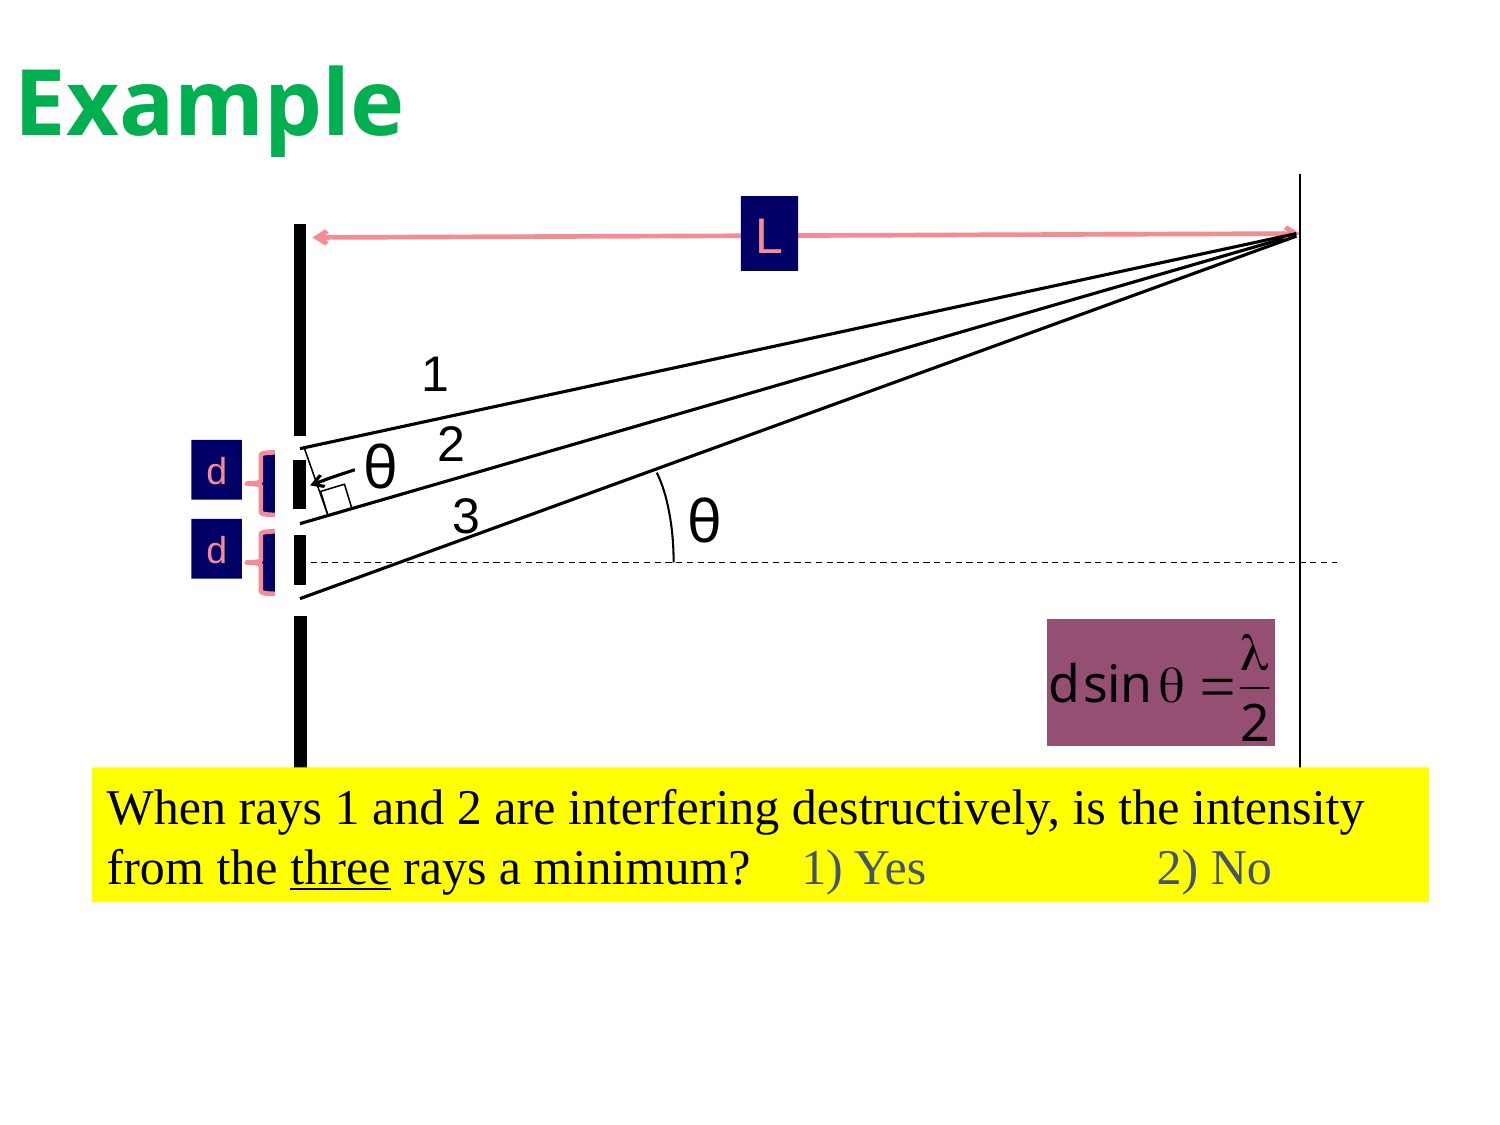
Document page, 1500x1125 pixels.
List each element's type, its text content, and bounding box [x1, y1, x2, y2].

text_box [187, 518, 275, 595]
text_box L [740, 196, 799, 233]
text_box When rays 1 and 2 are interfering destructively, is the intensity from the three rays a minimum? 1) Yes 2) No [91, 767, 1429, 903]
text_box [187, 439, 275, 516]
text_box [406, 334, 497, 553]
text_box Example [0, 36, 1500, 163]
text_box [299, 236, 1297, 599]
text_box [1046, 618, 1275, 746]
